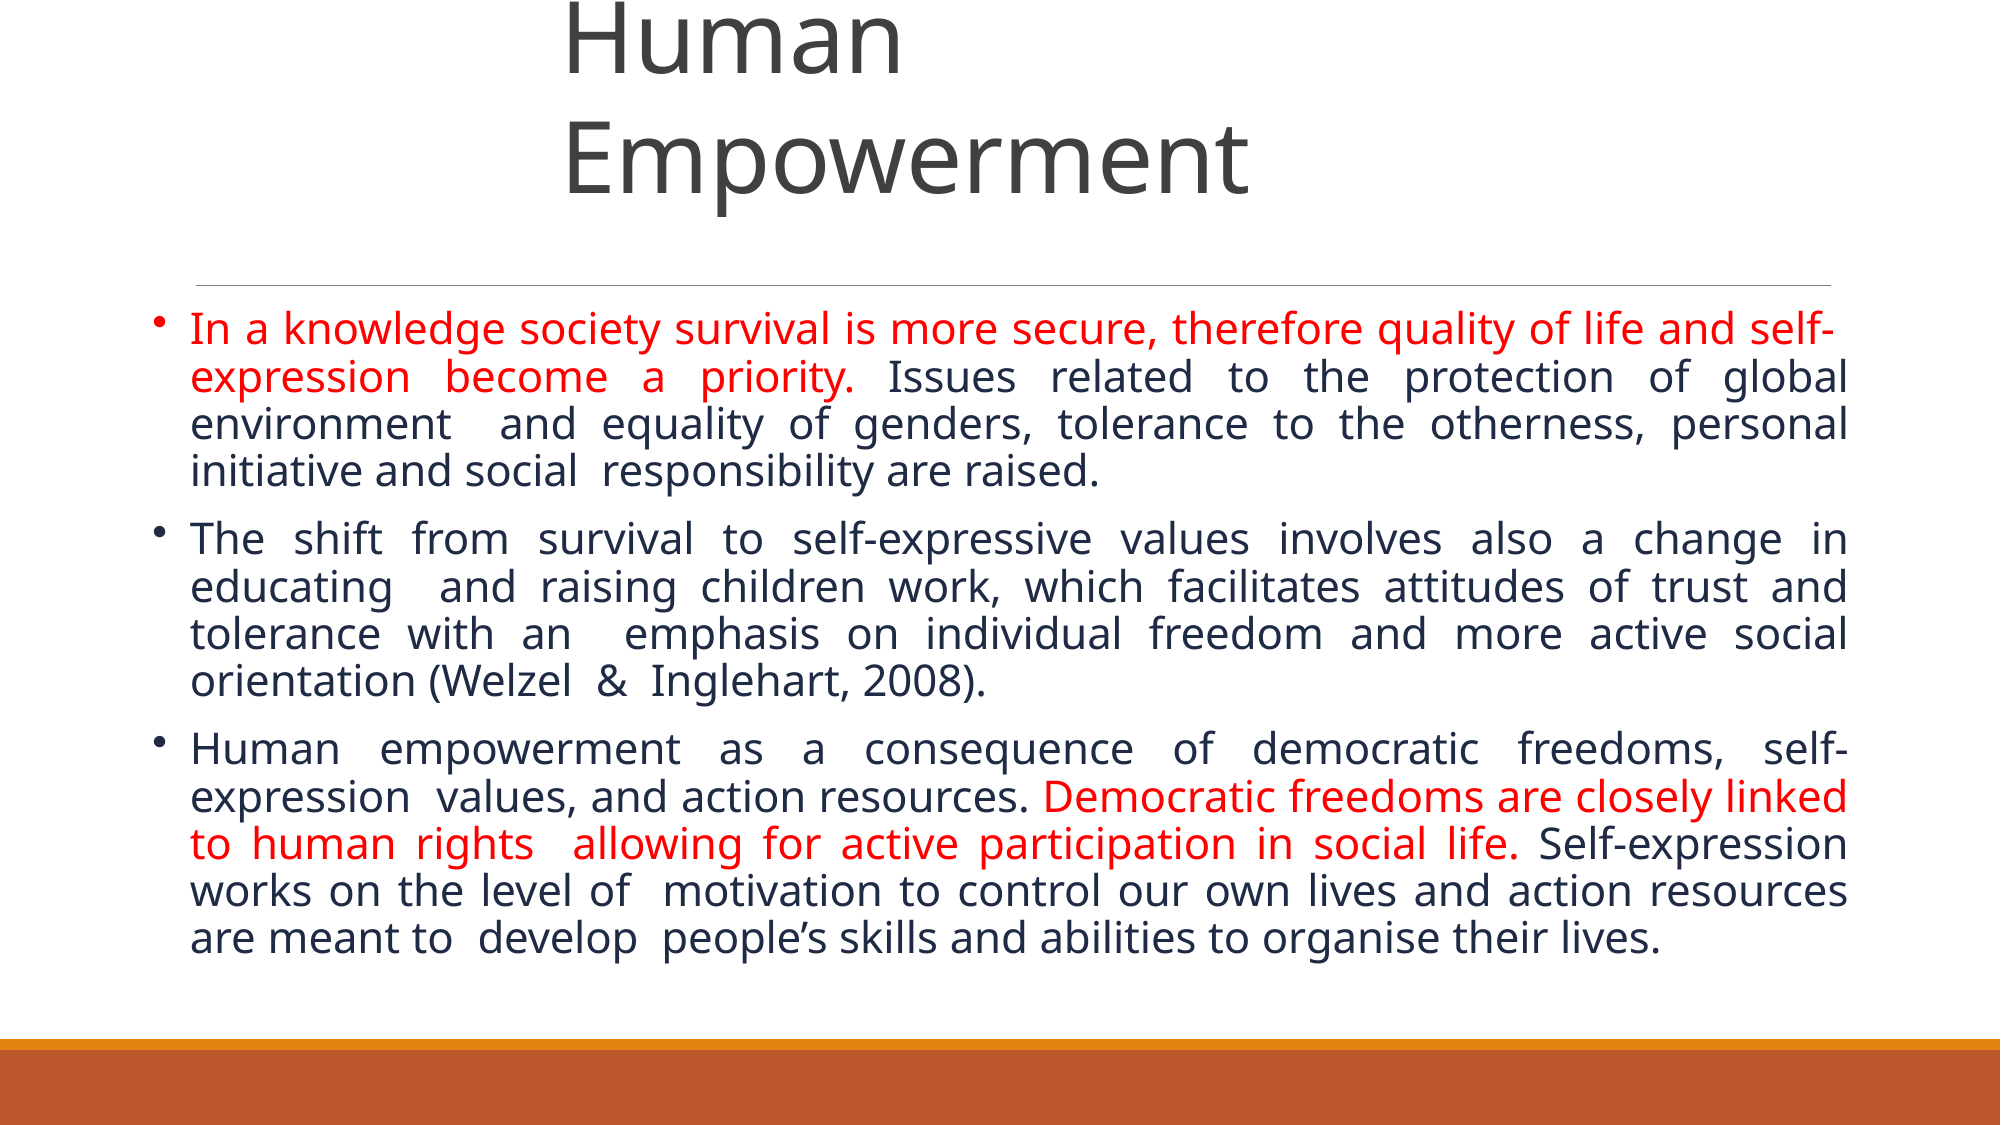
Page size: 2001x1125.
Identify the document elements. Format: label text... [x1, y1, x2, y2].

title Human Empowerment [558, 0, 1484, 214]
text_box In a knowledge society survival is more secure, therefore quality of life and self- expression become a priority. Issues related to the protection of global environment and equality of genders, tolerance to the otherness, personal initiative and social responsibility are raised. The shift from survival to self-expressive values involves also a change in educating and raising children work, which facilitates attitudes of trust and tolerance with an emphasis on individual freedom and more active social orientation (Welzel & Inglehart, 2008). Human empowerment as a consequence of democratic freedoms, self-expression values, and action resources. Democratic freedoms are closely linked to human rights allowing for active participation in social life. Self-expression works on the level of motivation to control our own lives and action resources are meant to develop people’s skills and abilities to organise their lives. [150, 298, 1850, 963]
